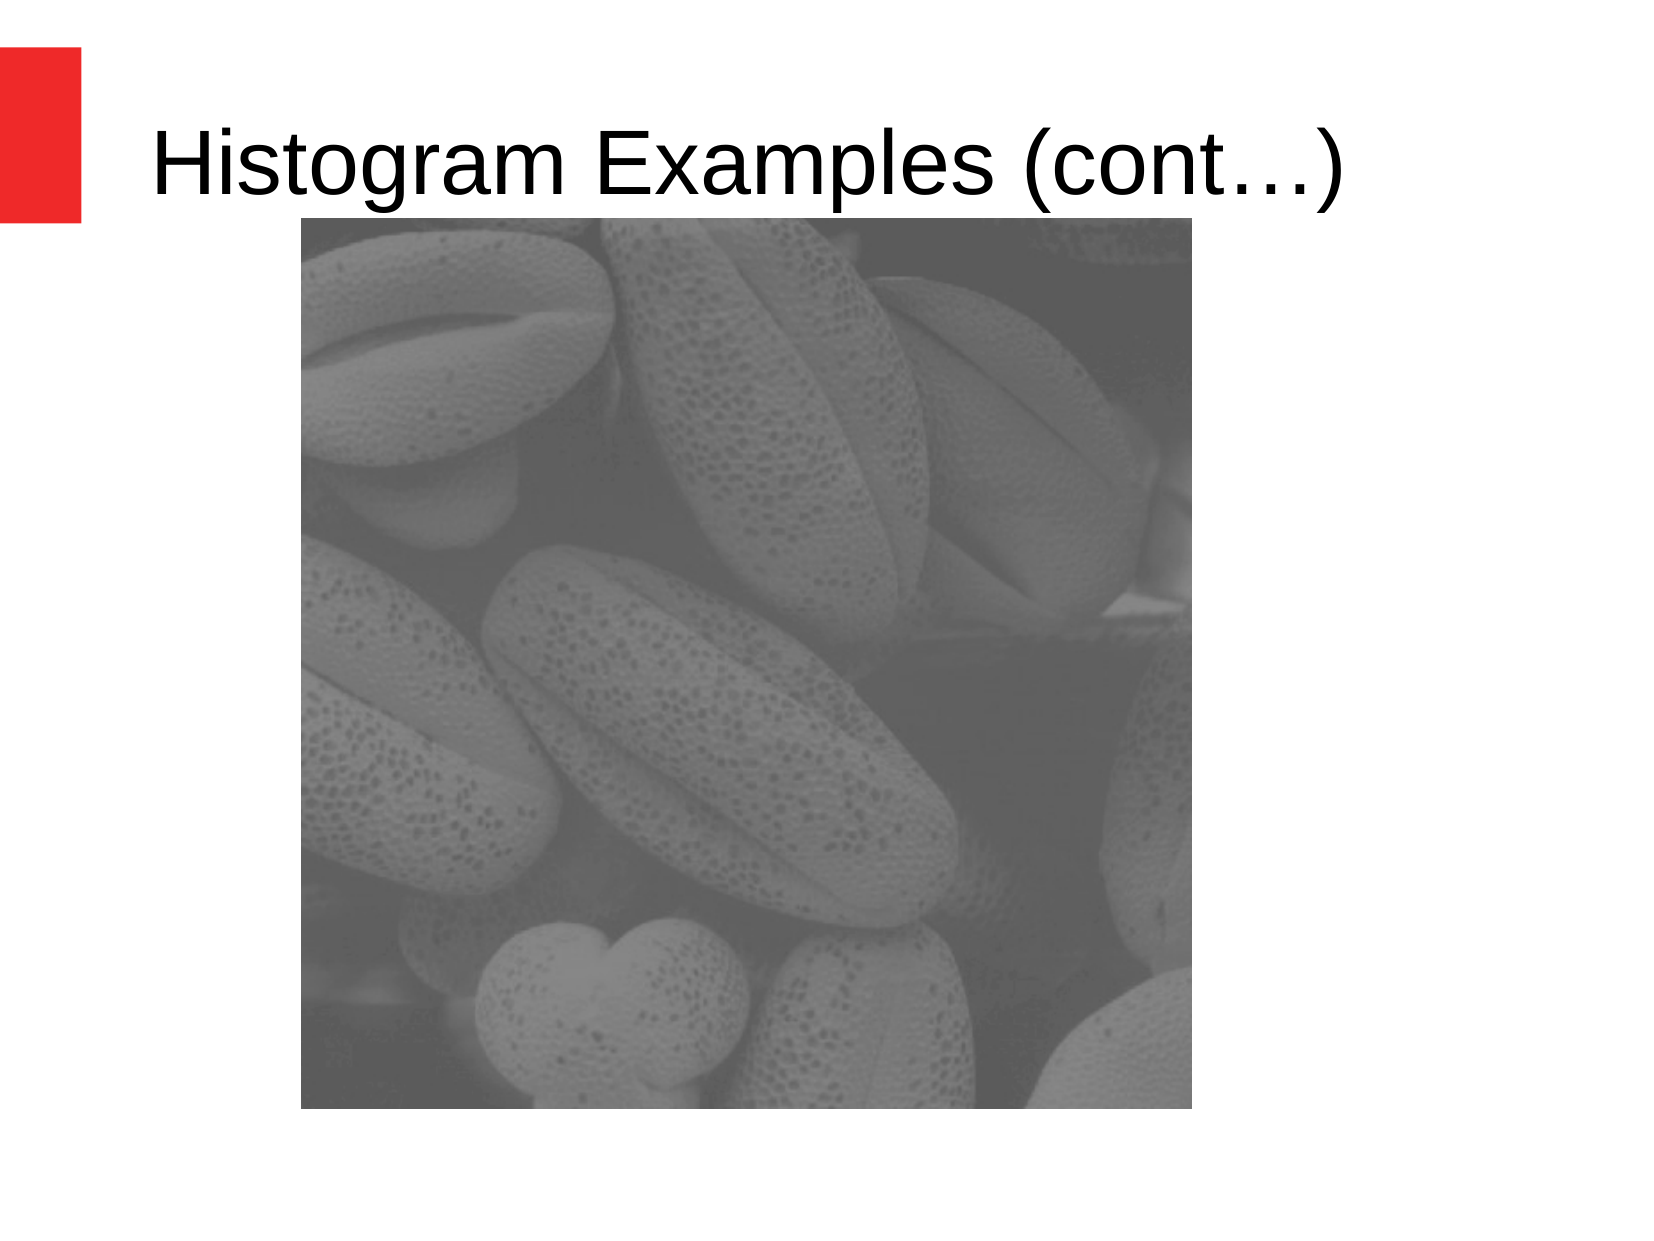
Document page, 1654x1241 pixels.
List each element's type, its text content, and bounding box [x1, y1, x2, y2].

picture [301, 218, 1192, 1110]
text_box Histogram Examples (cont…) [74, 55, 1425, 261]
